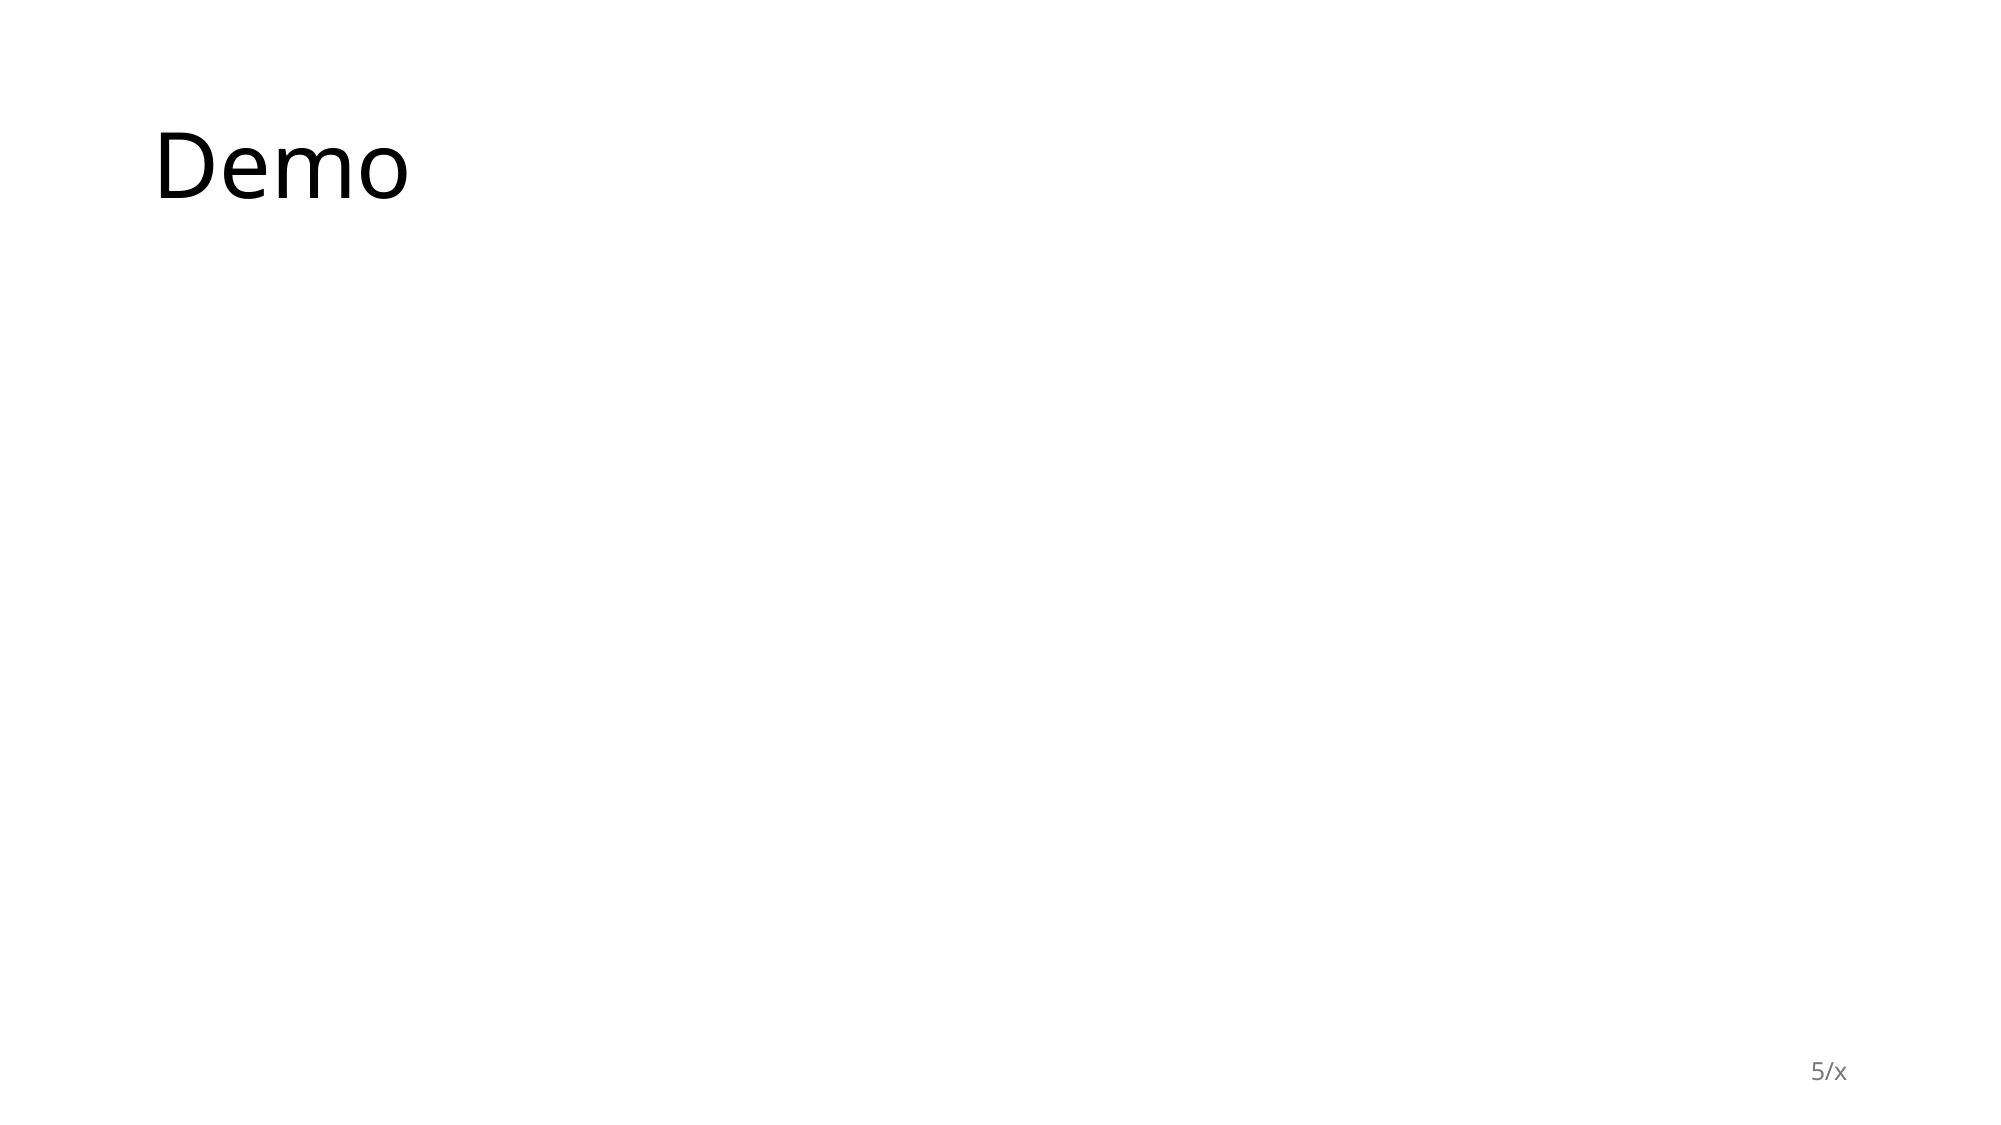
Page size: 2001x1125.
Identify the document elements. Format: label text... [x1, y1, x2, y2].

slide_number 5 [1412, 1042, 1863, 1103]
title Demo [137, 59, 1863, 278]
